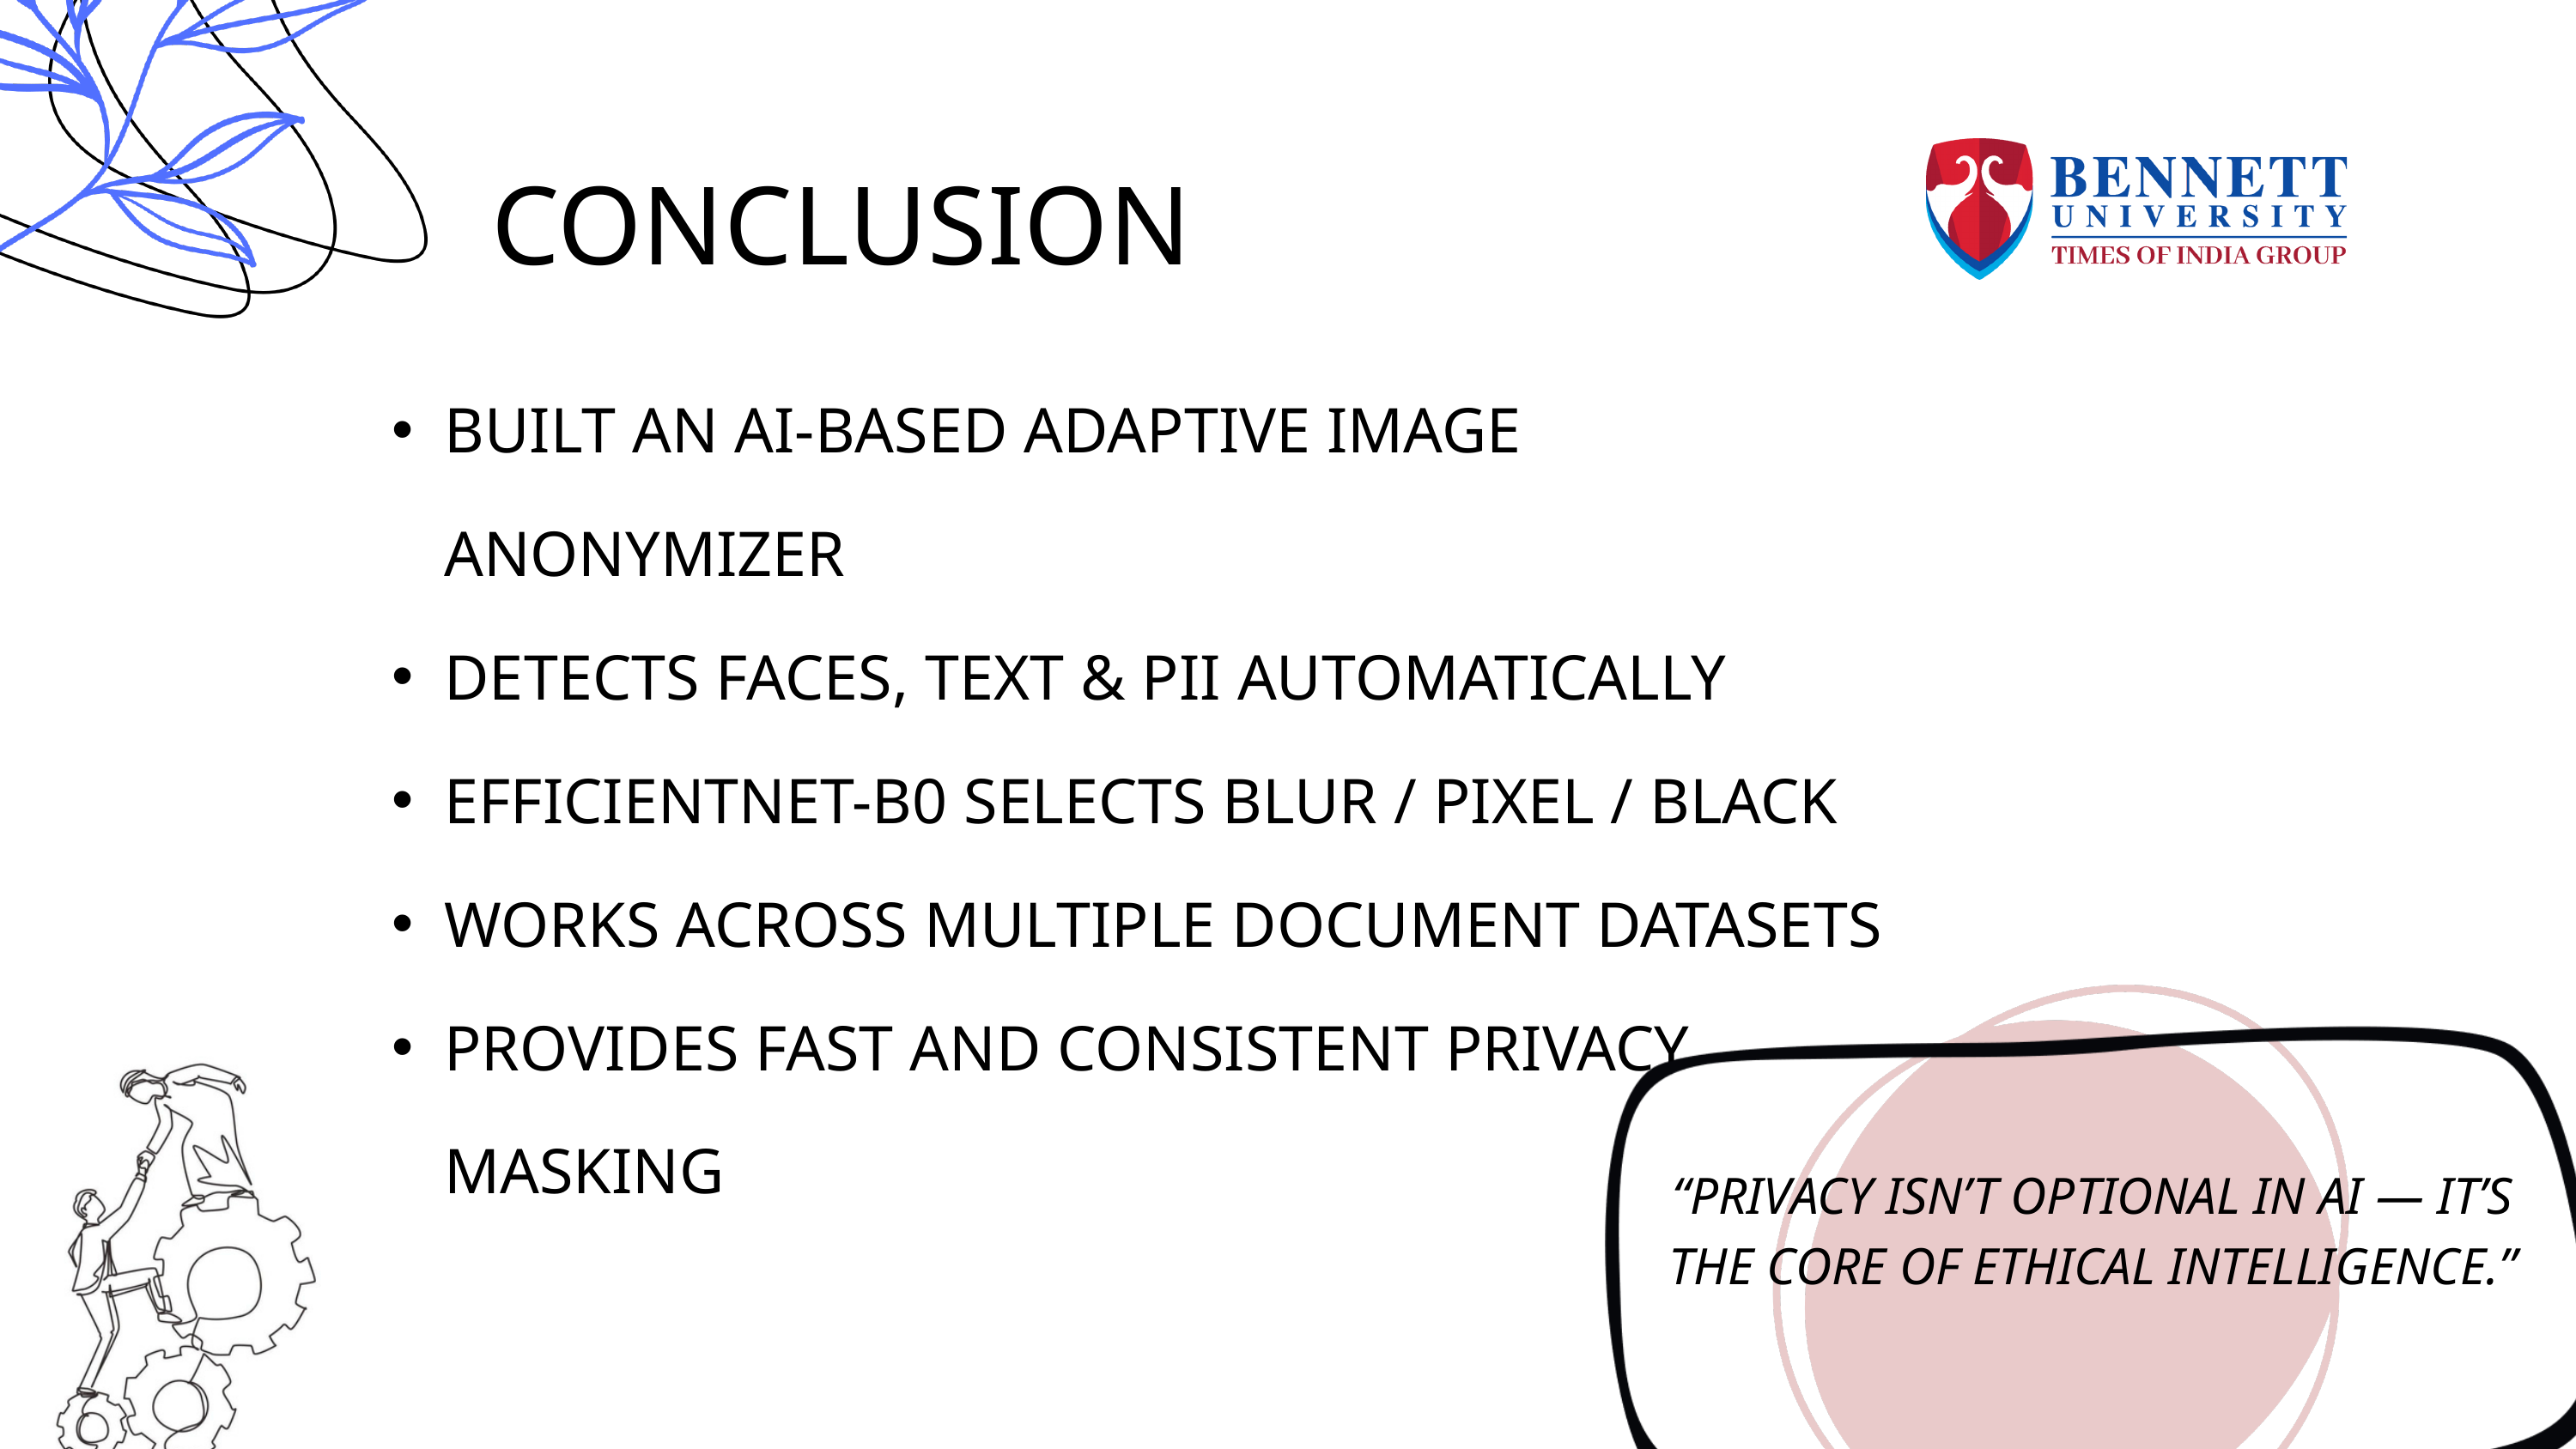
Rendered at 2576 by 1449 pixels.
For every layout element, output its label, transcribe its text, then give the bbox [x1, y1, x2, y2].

text_box CONCLUSION [438, 134, 1245, 287]
text_box [0, 0, 384, 340]
text_box BUILT AN AI-BASED ADAPTIVE IMAGE ANONYMIZER DETECTS FACES, TEXT & PII AUTOMATICALLY EFFICIENTNET-B0 SELECTS BLUR / PIXEL / BLACK WORKS ACROSS MULTIPLE DOCUMENT DATASETS PROVIDES FAST AND CONSISTENT PRIVACY MASKING [339, 342, 1890, 1207]
text_box [0, 1007, 361, 1449]
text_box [1925, 138, 2348, 280]
text_box [384, 0, 428, 319]
text_box “PRIVACY ISN’T OPTIONAL IN AI — IT’S THE CORE OF ETHICAL INTELLIGENCE.” [1667, 1154, 2519, 1294]
text_box [1772, 984, 2349, 1007]
text_box [1577, 1007, 2576, 1449]
